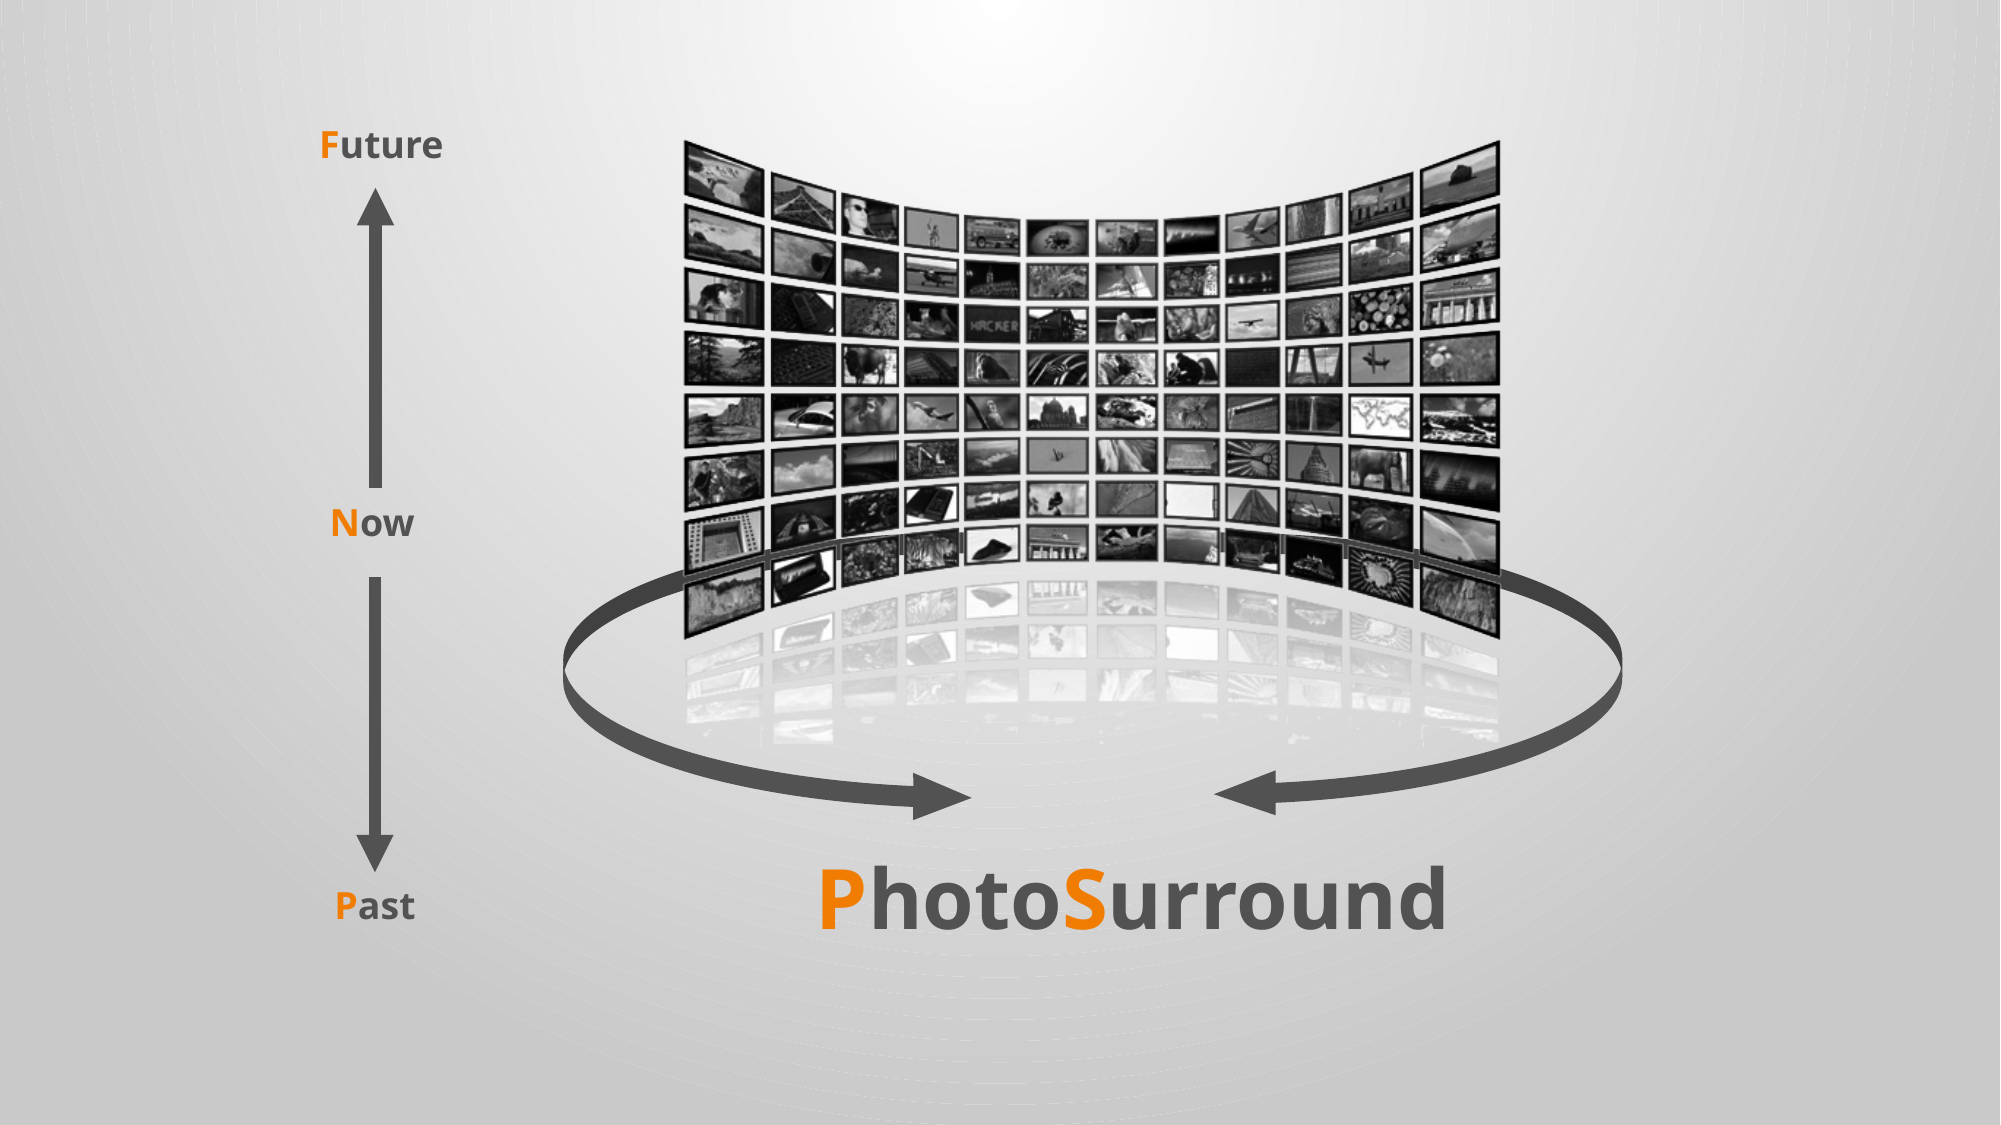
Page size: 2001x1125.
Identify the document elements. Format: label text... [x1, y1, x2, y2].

text_box Future [226, 113, 537, 174]
picture [654, 120, 1531, 956]
text_box [562, 578, 654, 763]
text_box [1531, 577, 1624, 759]
text_box Now [226, 491, 518, 551]
text_box Past [219, 874, 531, 935]
